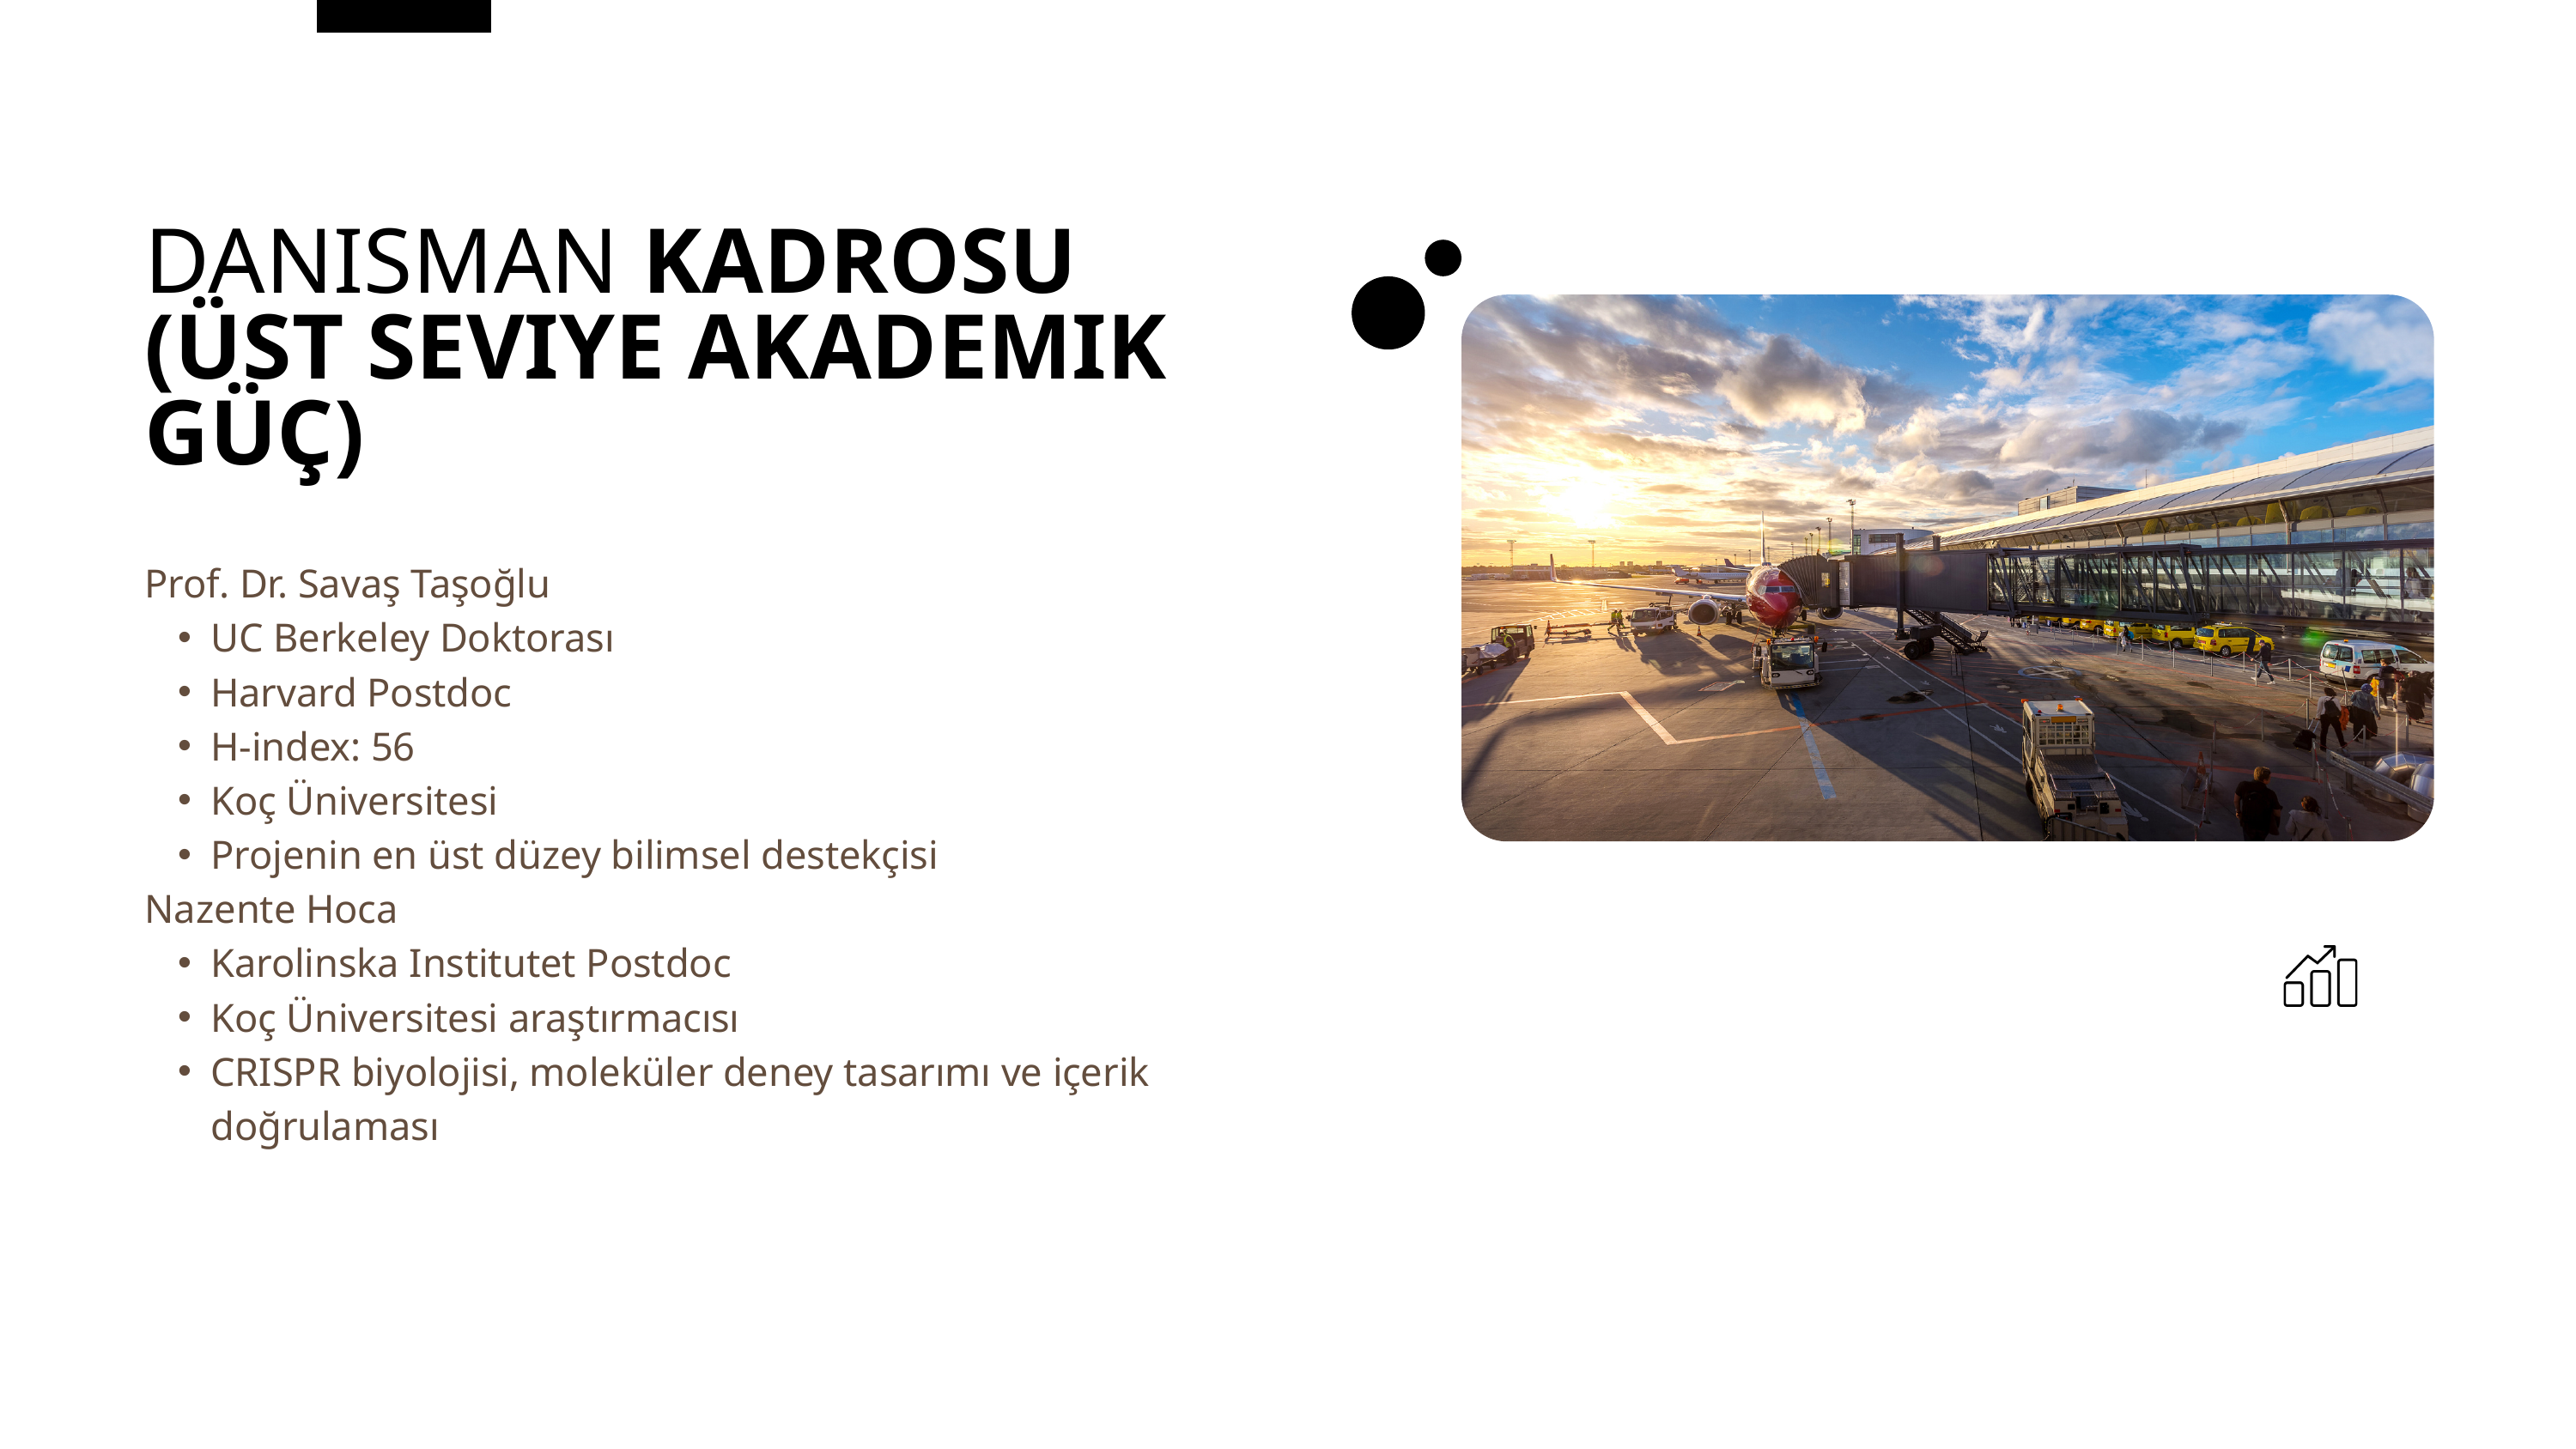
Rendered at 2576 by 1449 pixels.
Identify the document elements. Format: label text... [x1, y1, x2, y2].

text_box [1351, 276, 1425, 350]
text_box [317, 0, 492, 33]
text_box DANISMAN KADROSU (ÜST SEVIYE AKADEMIK GÜÇ) [144, 224, 1262, 482]
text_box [1461, 294, 2435, 842]
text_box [1425, 239, 1462, 277]
text_box Prof. Dr. Savaş Taşoğlu UC Berkeley Doktorası Harvard Postdoc H-index: 56 Koç Üniversitesi Projenin en üst düzey bilimsel destekçisi Nazente Hoca Karolinska Institutet Postdoc Koç Üniversitesi araştırmacısı CRISPR biyolojisi, moleküler deney tasarımı ve içerik doğrulaması [144, 497, 1317, 1203]
text_box [2283, 945, 2358, 1007]
